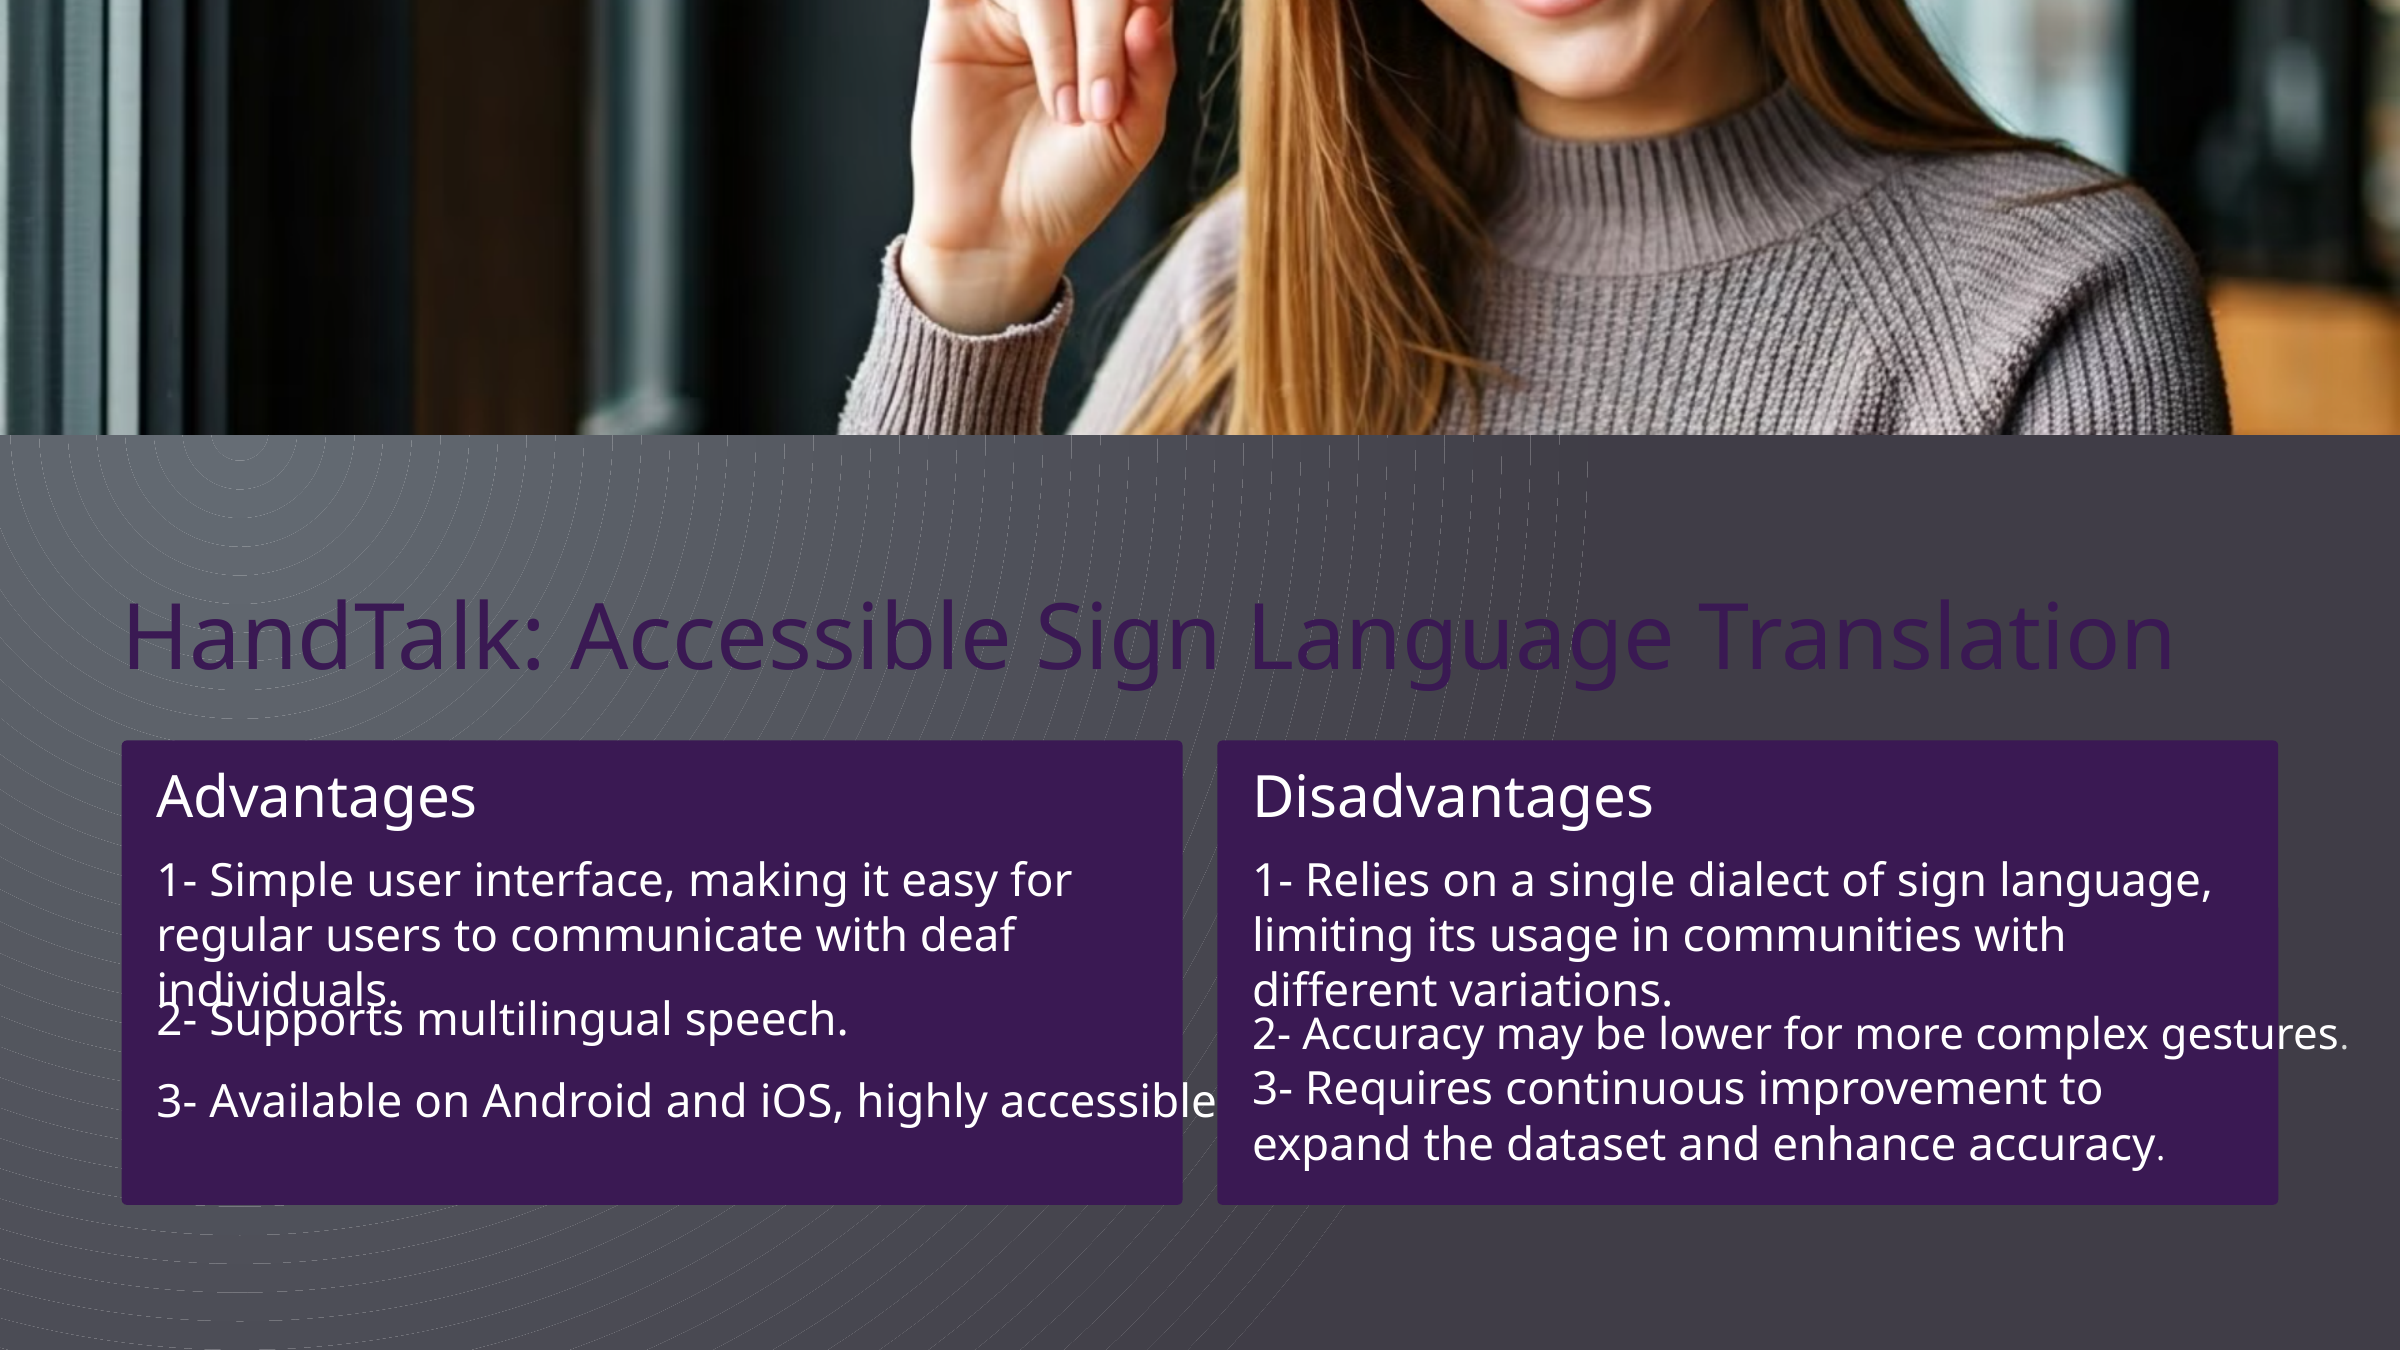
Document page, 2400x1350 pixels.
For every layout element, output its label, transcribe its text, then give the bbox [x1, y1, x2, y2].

text_box [1217, 740, 2279, 1205]
text_box Disadvantages [1252, 775, 1687, 830]
text_box 3- Requires continuous improvement to expand the dataset and enhance accuracy. [1252, 1058, 2244, 1171]
text_box 2- Supports multilingual speech. [156, 989, 1148, 1046]
text_box 1- Simple user interface, making it easy for regular users to communicate with deaf individuals. [156, 850, 1148, 962]
picture [0, 0, 2400, 435]
text_box 3- Available on Android and iOS, highly accessible. [156, 1071, 1148, 1128]
text_box 2- Accuracy may be lower for more complex gestures. [1252, 1003, 2244, 1058]
text_box Advantages [156, 775, 591, 830]
text_box 1- Relies on a single dialect of sign language, limiting its usage in communities with different variations. [1252, 850, 2244, 962]
text_box [121, 740, 1183, 1205]
text_box HandTalk: Accessible Sign Language Translation [121, 579, 2112, 689]
